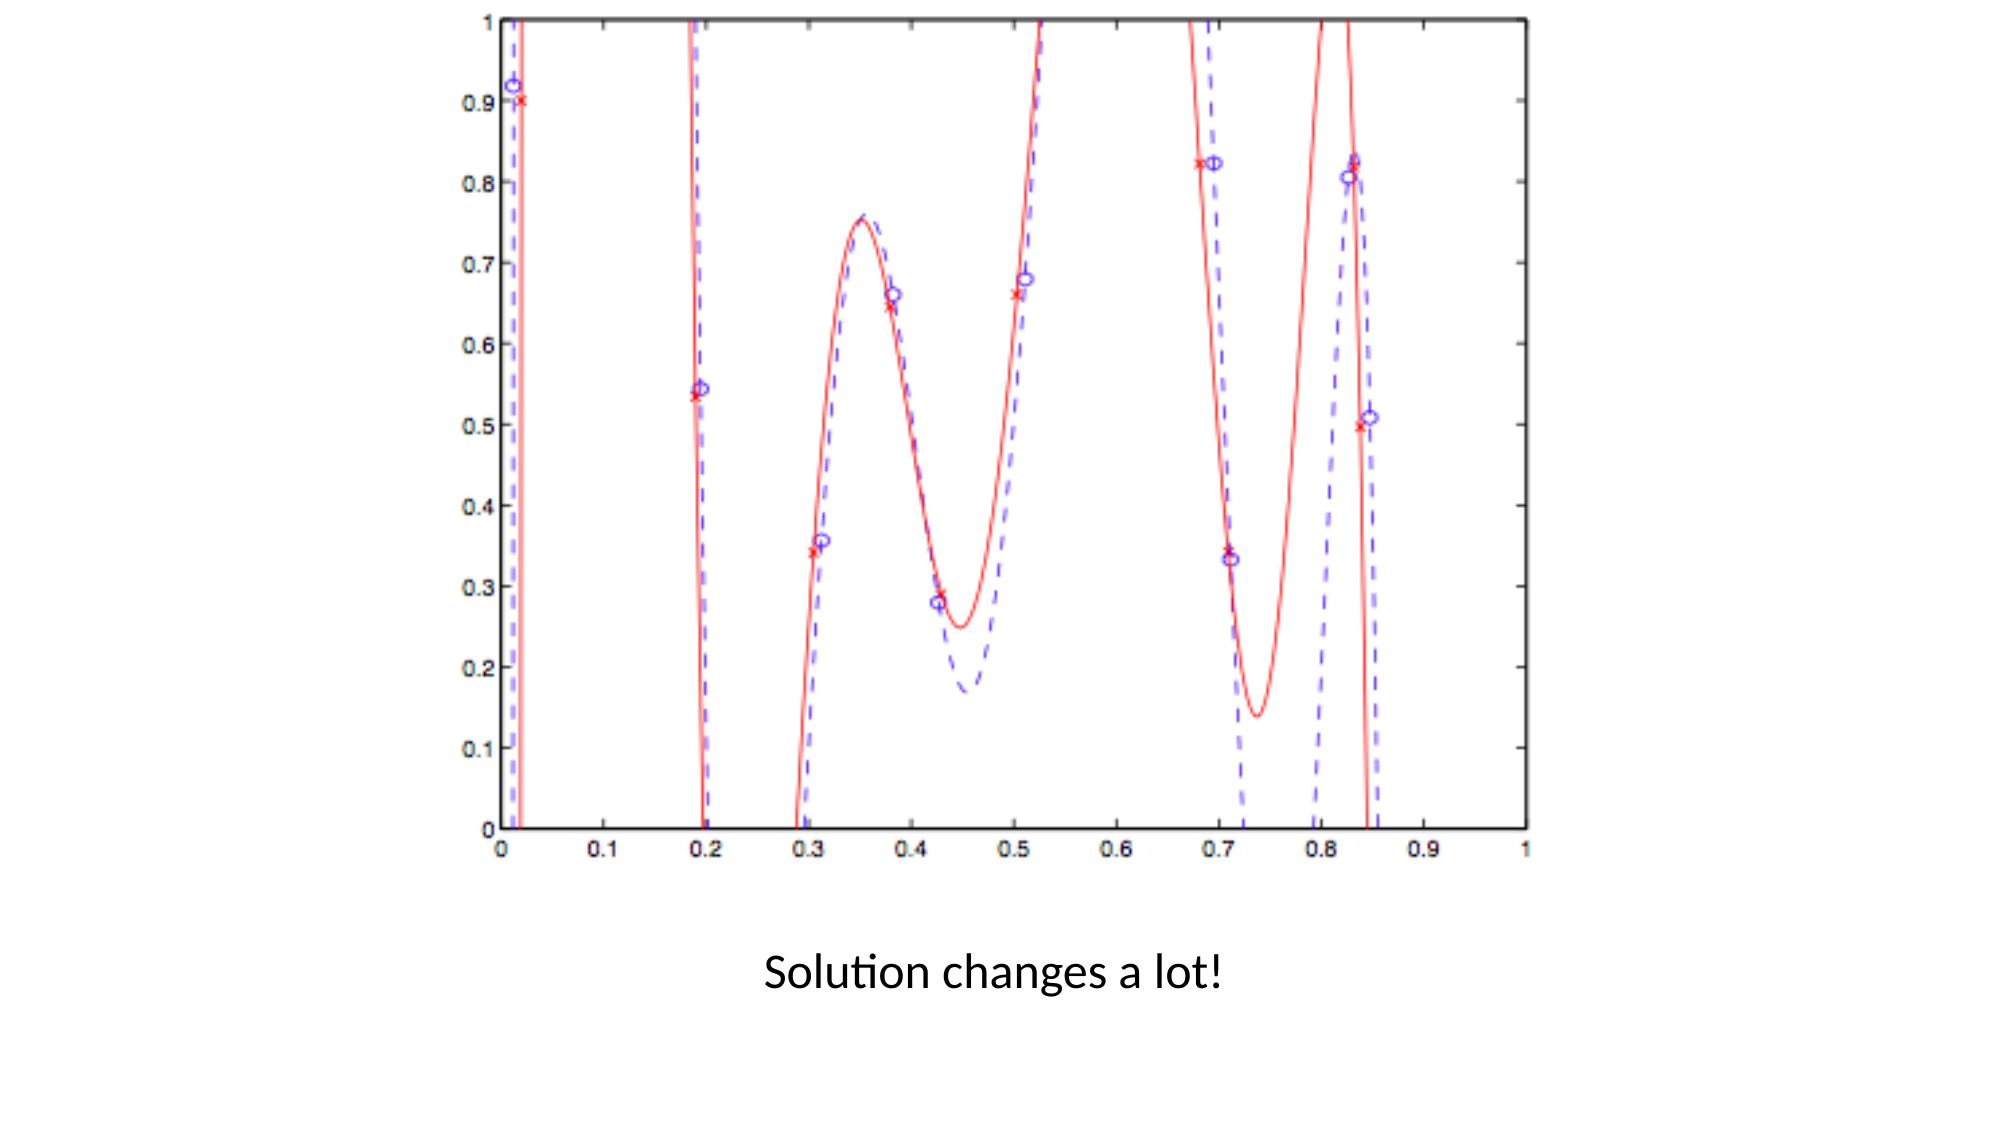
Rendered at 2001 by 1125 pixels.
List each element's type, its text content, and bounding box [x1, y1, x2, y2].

text_box Solution changes a lot! [648, 930, 1341, 1006]
picture [433, 0, 1555, 890]
